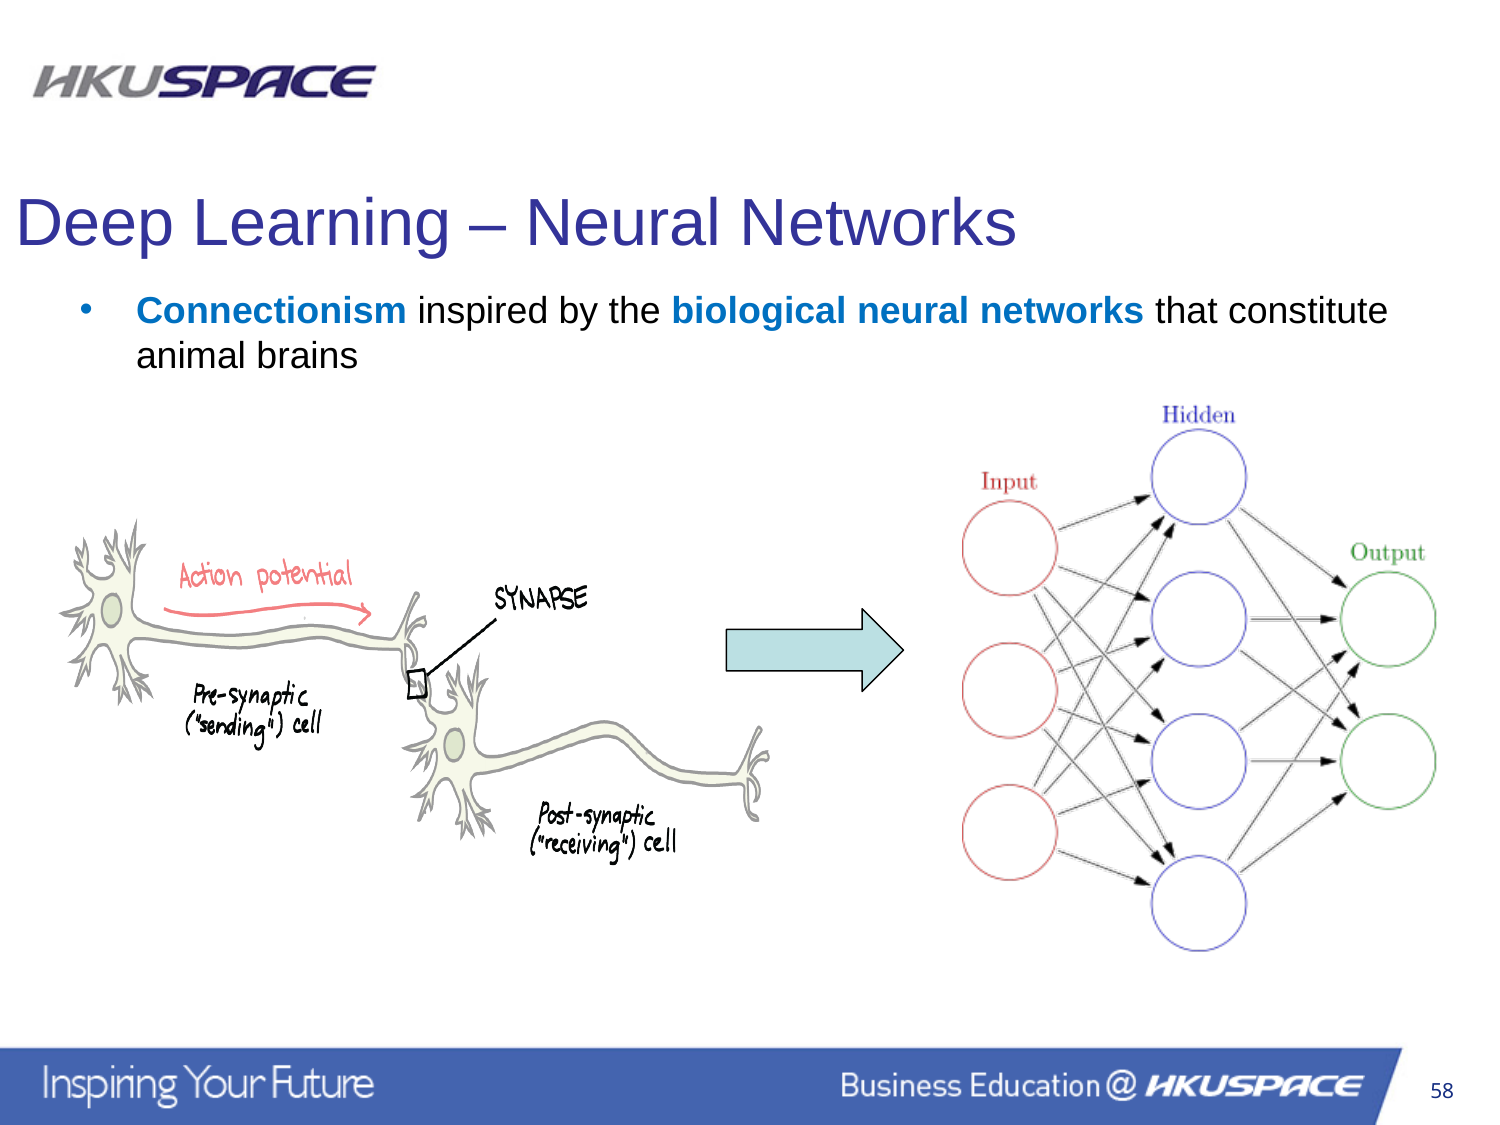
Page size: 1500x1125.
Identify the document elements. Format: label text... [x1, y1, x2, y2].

text_box [777, 608, 904, 692]
text_box Connectionism inspired by the biological neural networks that constitute animal brains [64, 278, 1483, 409]
slide_number 58 [1415, 1070, 1499, 1125]
title Deep Learning – Neural Networks [0, 101, 1325, 266]
picture [0, 0, 1500, 1125]
